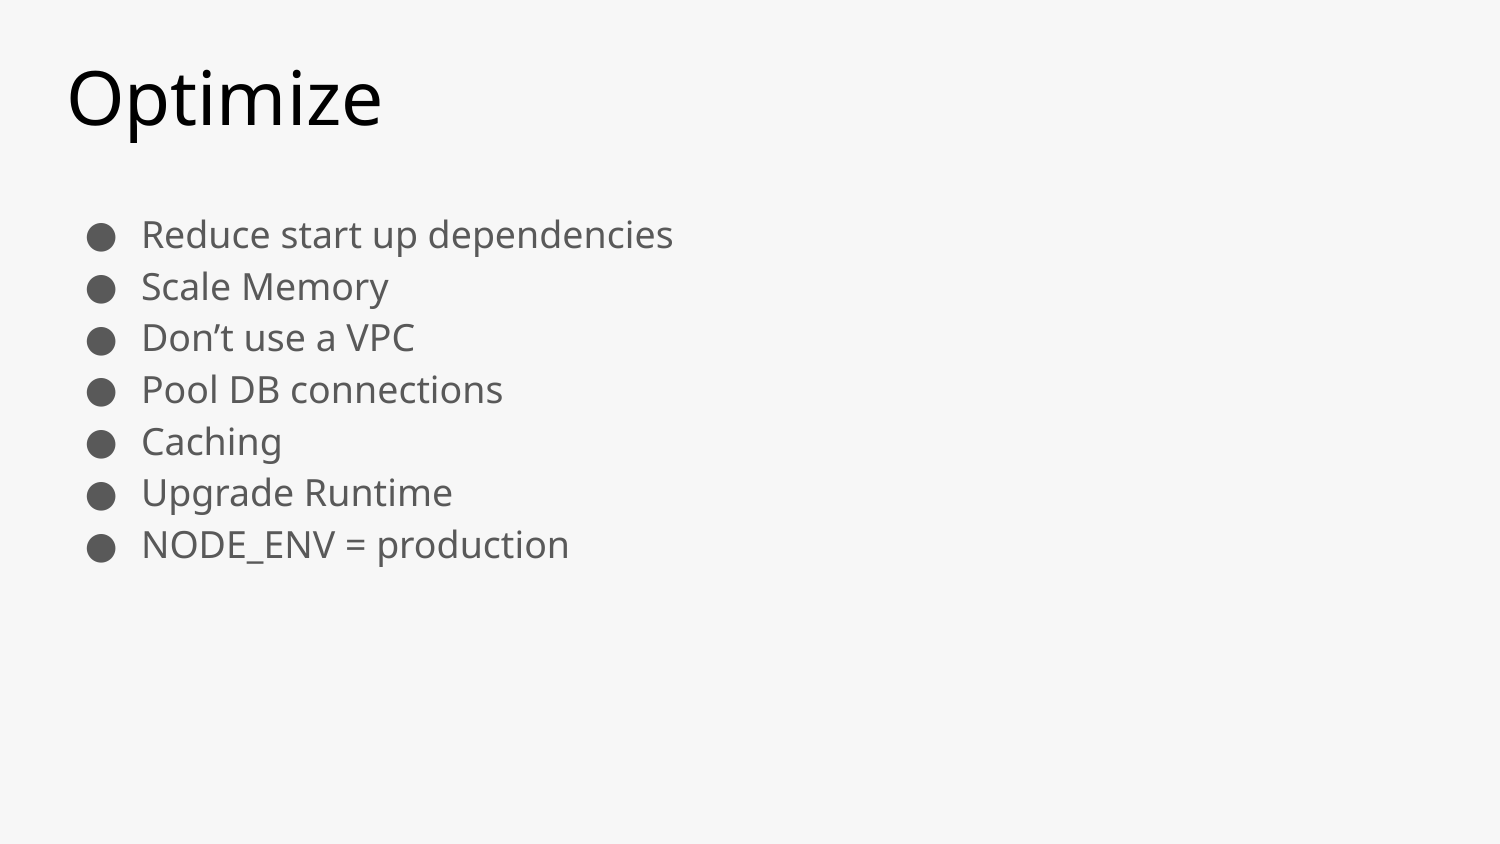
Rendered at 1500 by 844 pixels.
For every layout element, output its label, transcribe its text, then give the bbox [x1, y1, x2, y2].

list Reduce start up dependencies Scale Memory Don’t use a VPC Pool DB connections Caching Upgrade Runtime NODE_ENV = production [51, 189, 1449, 750]
title Optimize [51, 35, 1449, 130]
